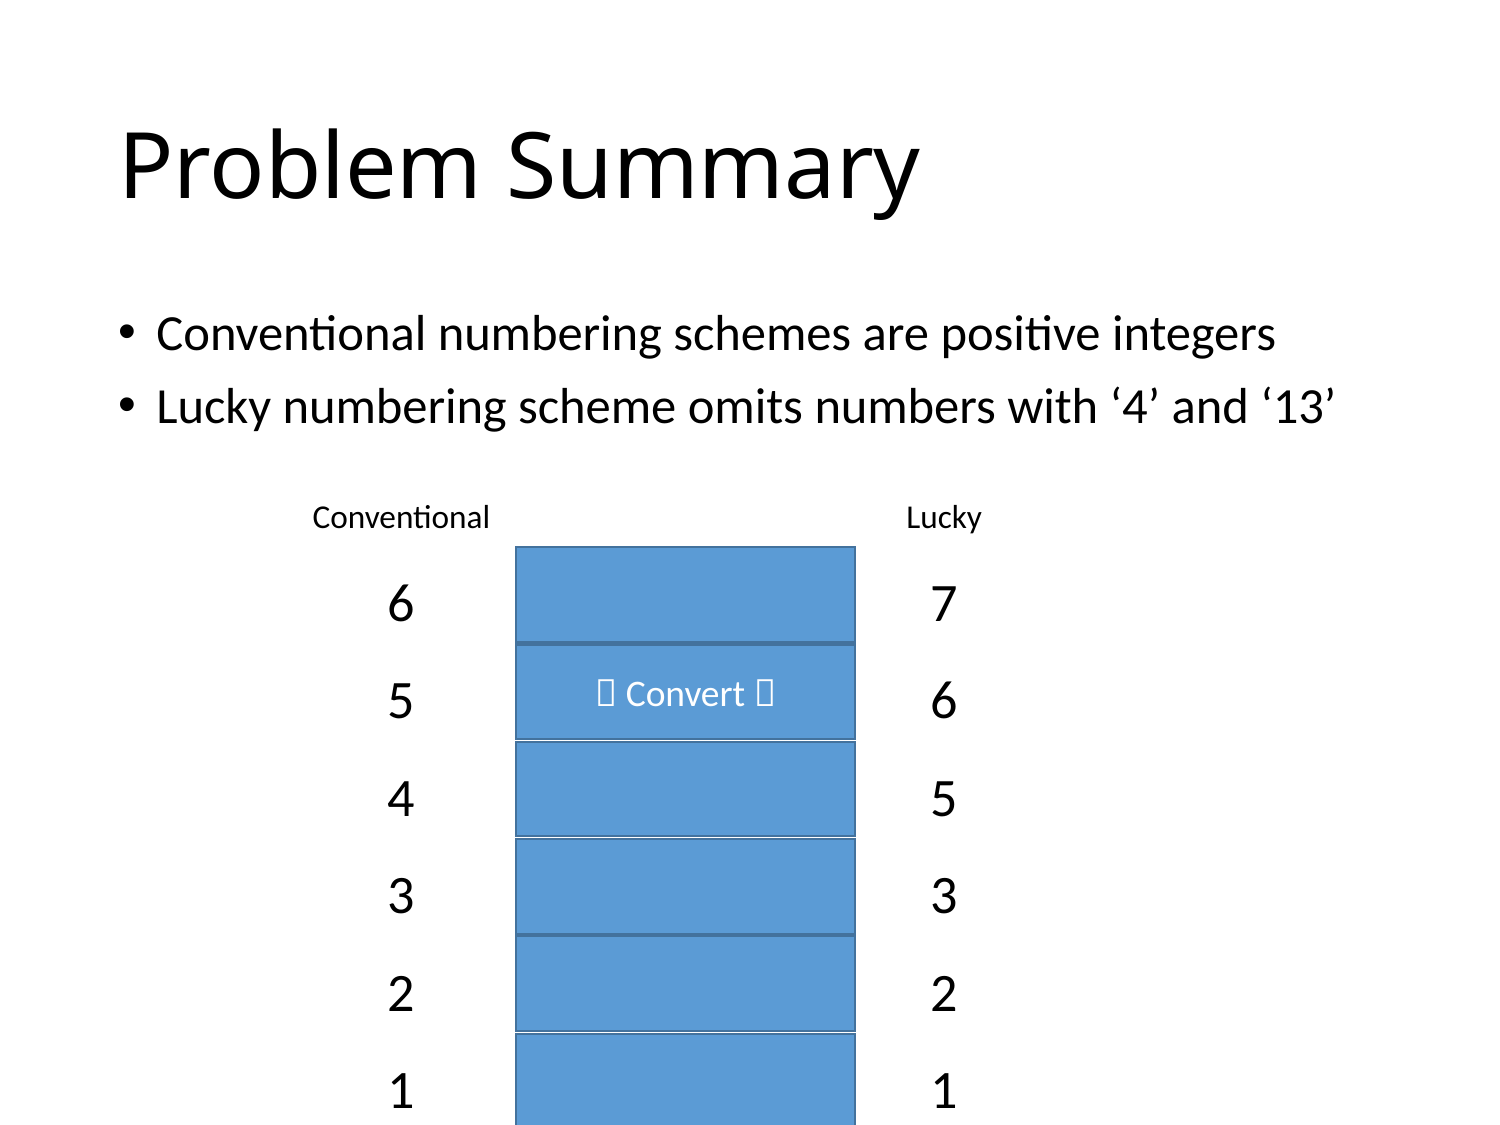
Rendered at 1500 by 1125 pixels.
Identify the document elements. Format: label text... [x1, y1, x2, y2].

title Problem Summary [103, 59, 1397, 278]
text_box [516, 1033, 855, 1125]
text_box Conventional 6 5 4 3 2 1 [287, 467, 516, 1125]
text_box [516, 838, 855, 935]
list Conventional numbering schemes are positive integers Lucky numbering scheme omits numbers with ‘4’ and ‘13’ [103, 299, 1397, 468]
text_box [516, 546, 855, 643]
text_box [516, 935, 855, 1032]
text_box [516, 741, 855, 837]
text_box  Convert  [516, 643, 855, 740]
text_box Lucky 7 6 5 3 2 1 [855, 467, 1033, 1125]
